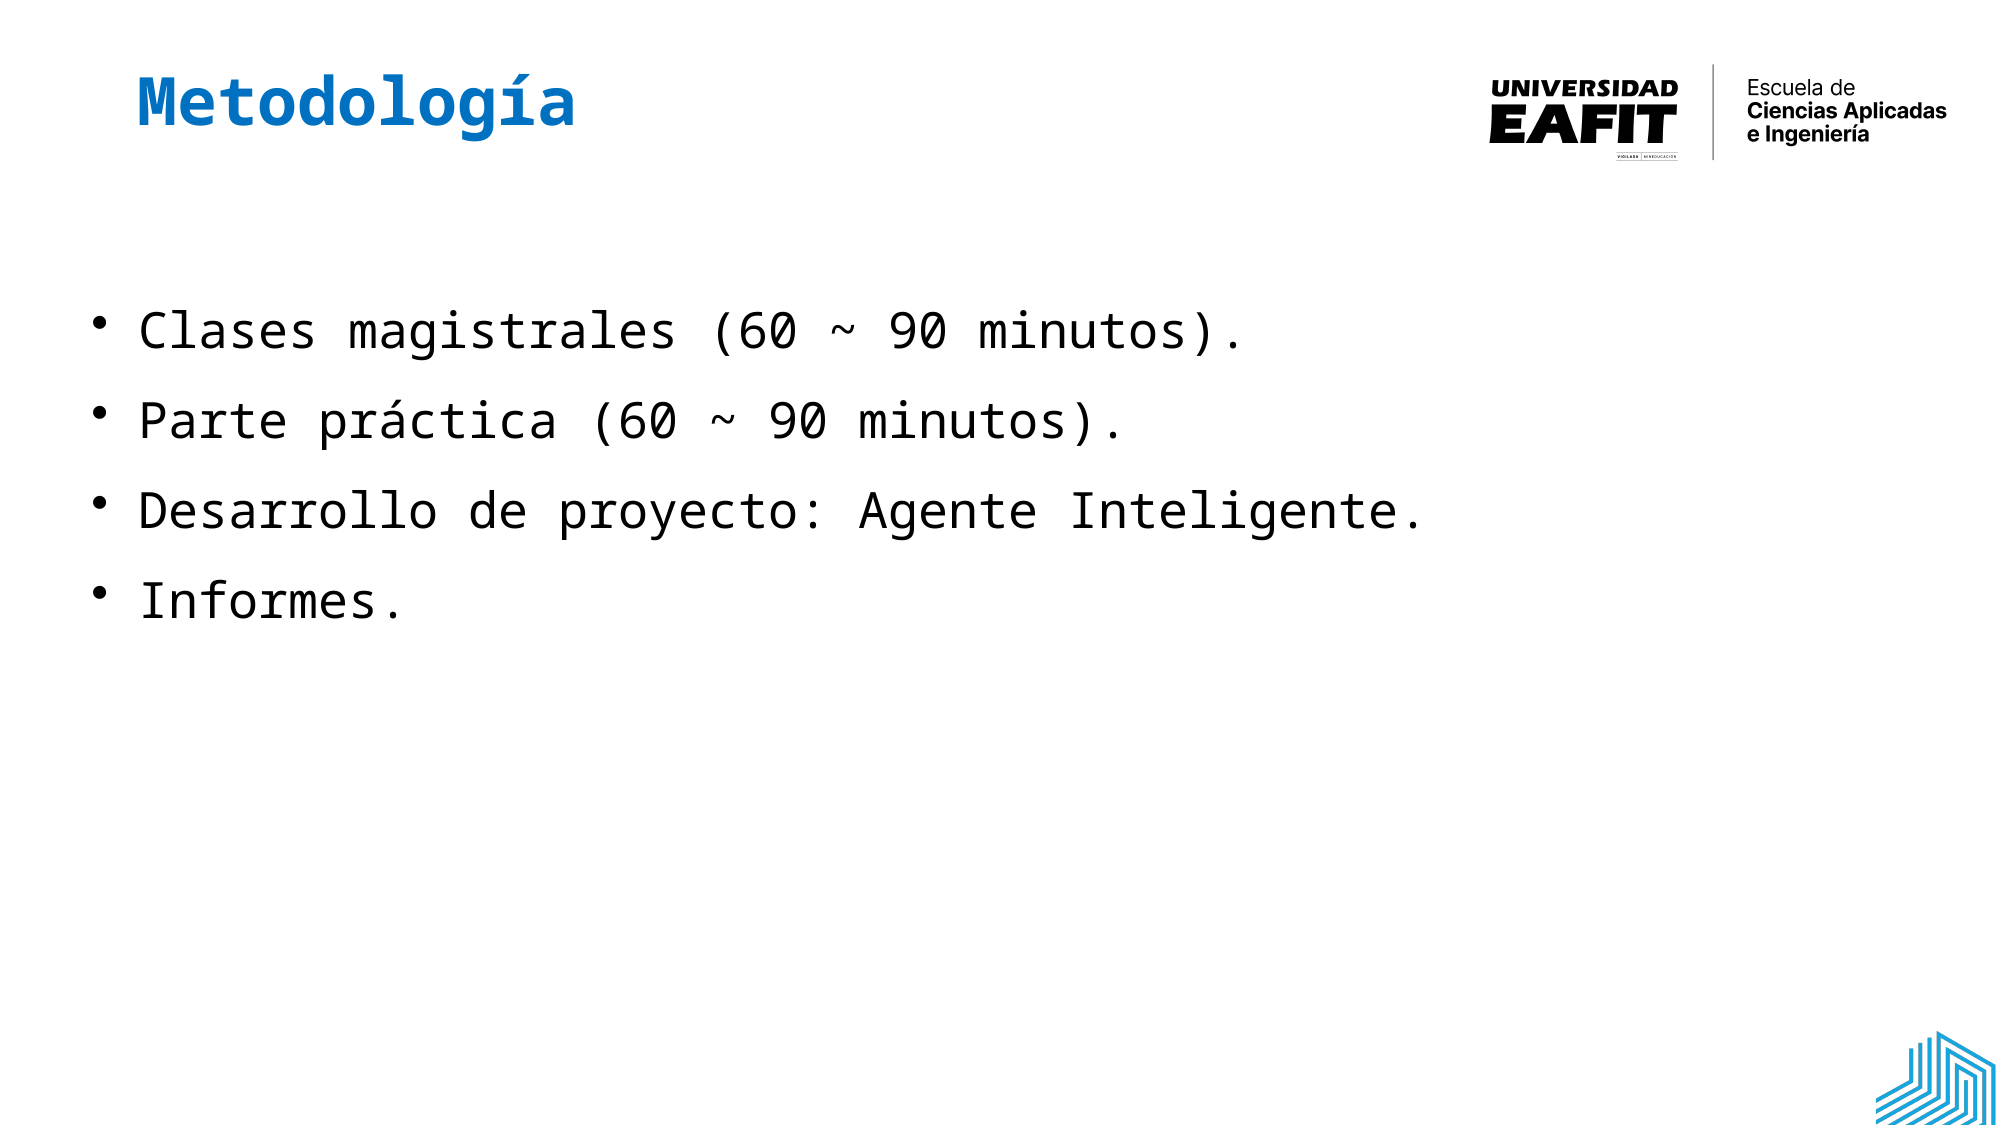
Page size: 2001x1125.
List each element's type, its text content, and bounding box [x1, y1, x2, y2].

text_box Metodología [122, 60, 1451, 201]
picture [1430, 33, 2000, 192]
text_box Clases magistrales (60 ~ 90 minutos). Parte práctica (60 ~ 90 minutos). Desarrollo de proyecto: Agente Inteligente. Informes. [76, 201, 1652, 772]
picture [1873, 1025, 2000, 1125]
